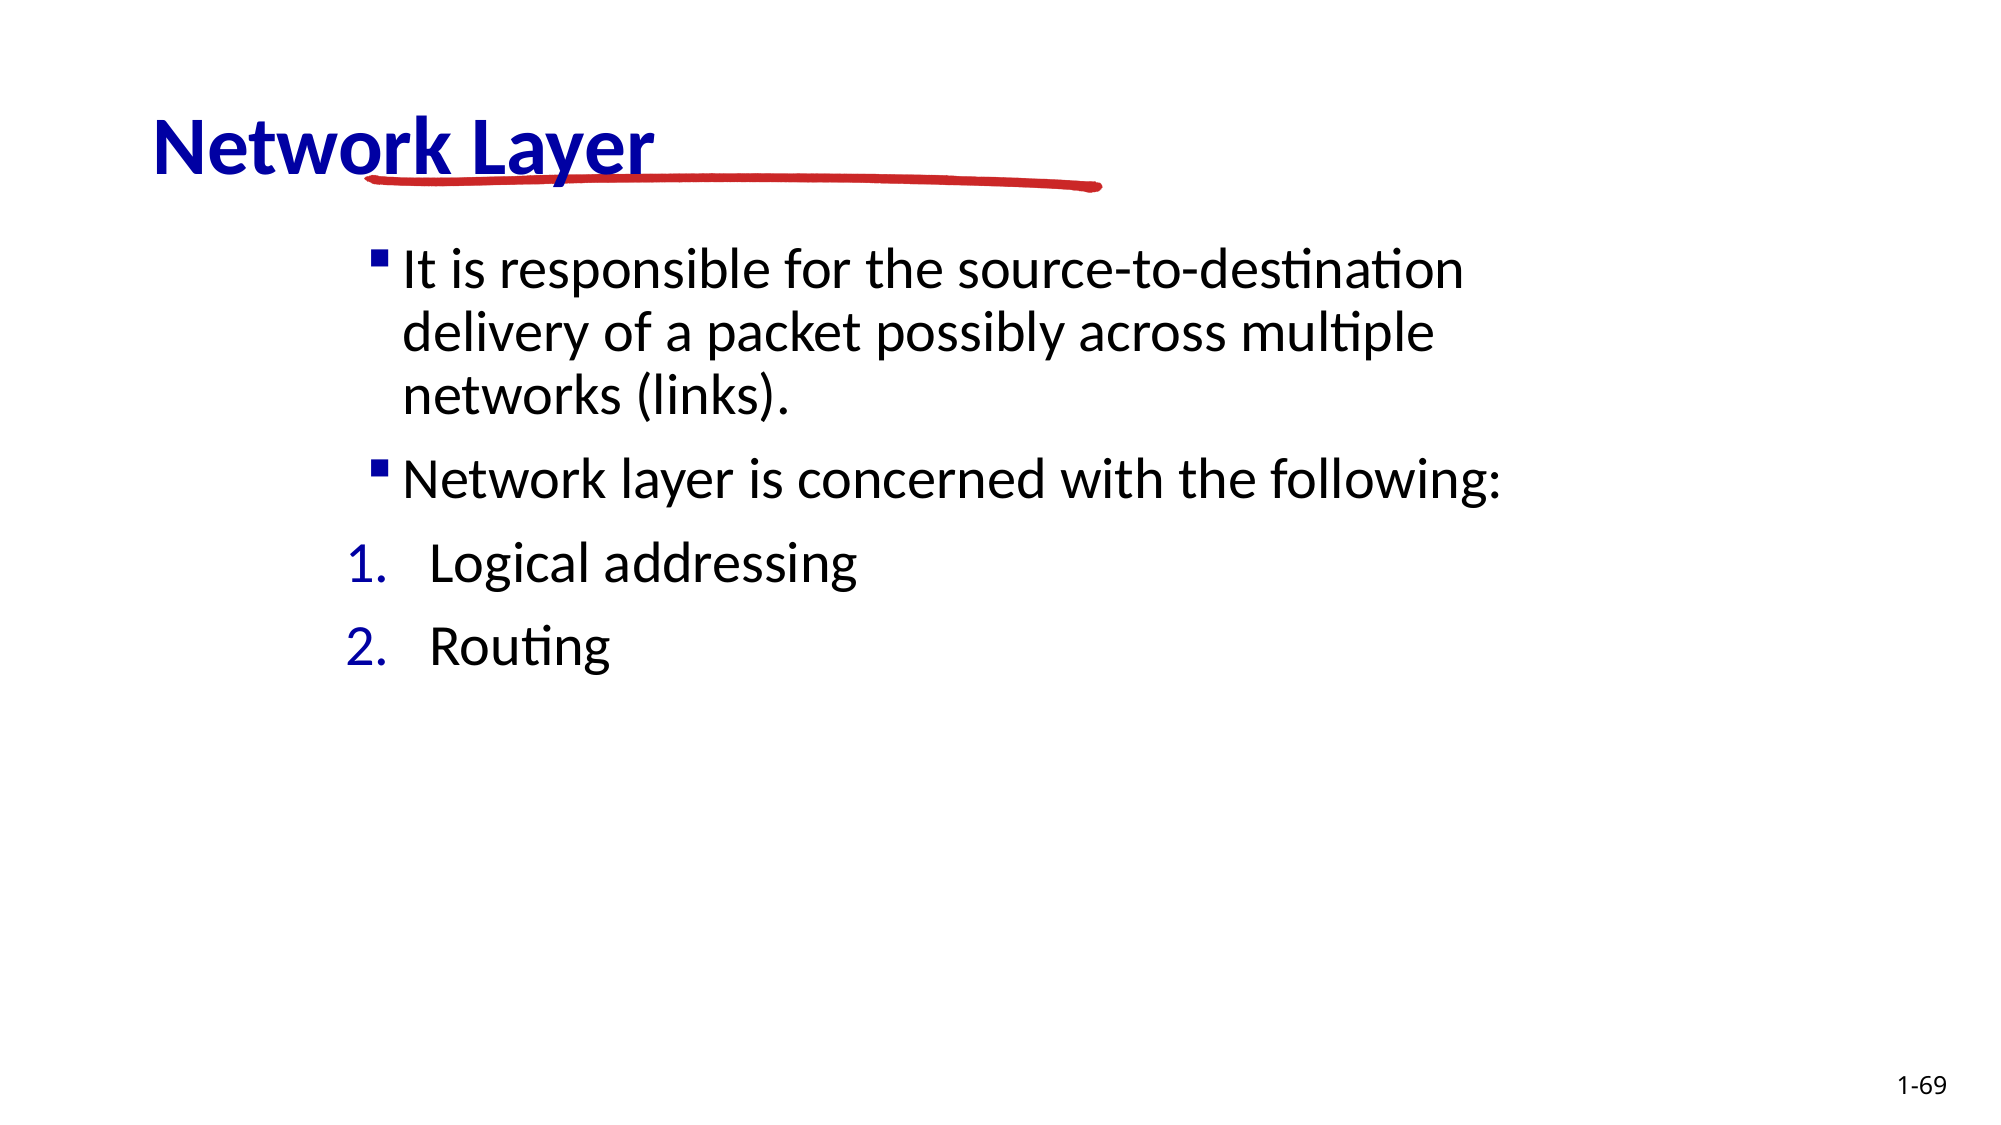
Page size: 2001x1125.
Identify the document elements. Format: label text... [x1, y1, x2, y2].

list It is responsible for the source-to-destination delivery of a packet possibly across multiple networks (links). Network layer is concerned with the following: Logical addressing Routing [329, 230, 1677, 994]
picture [361, 168, 1112, 198]
title Network Layer [137, 74, 1863, 221]
slide_number 1-69 [1512, 1056, 1963, 1117]
